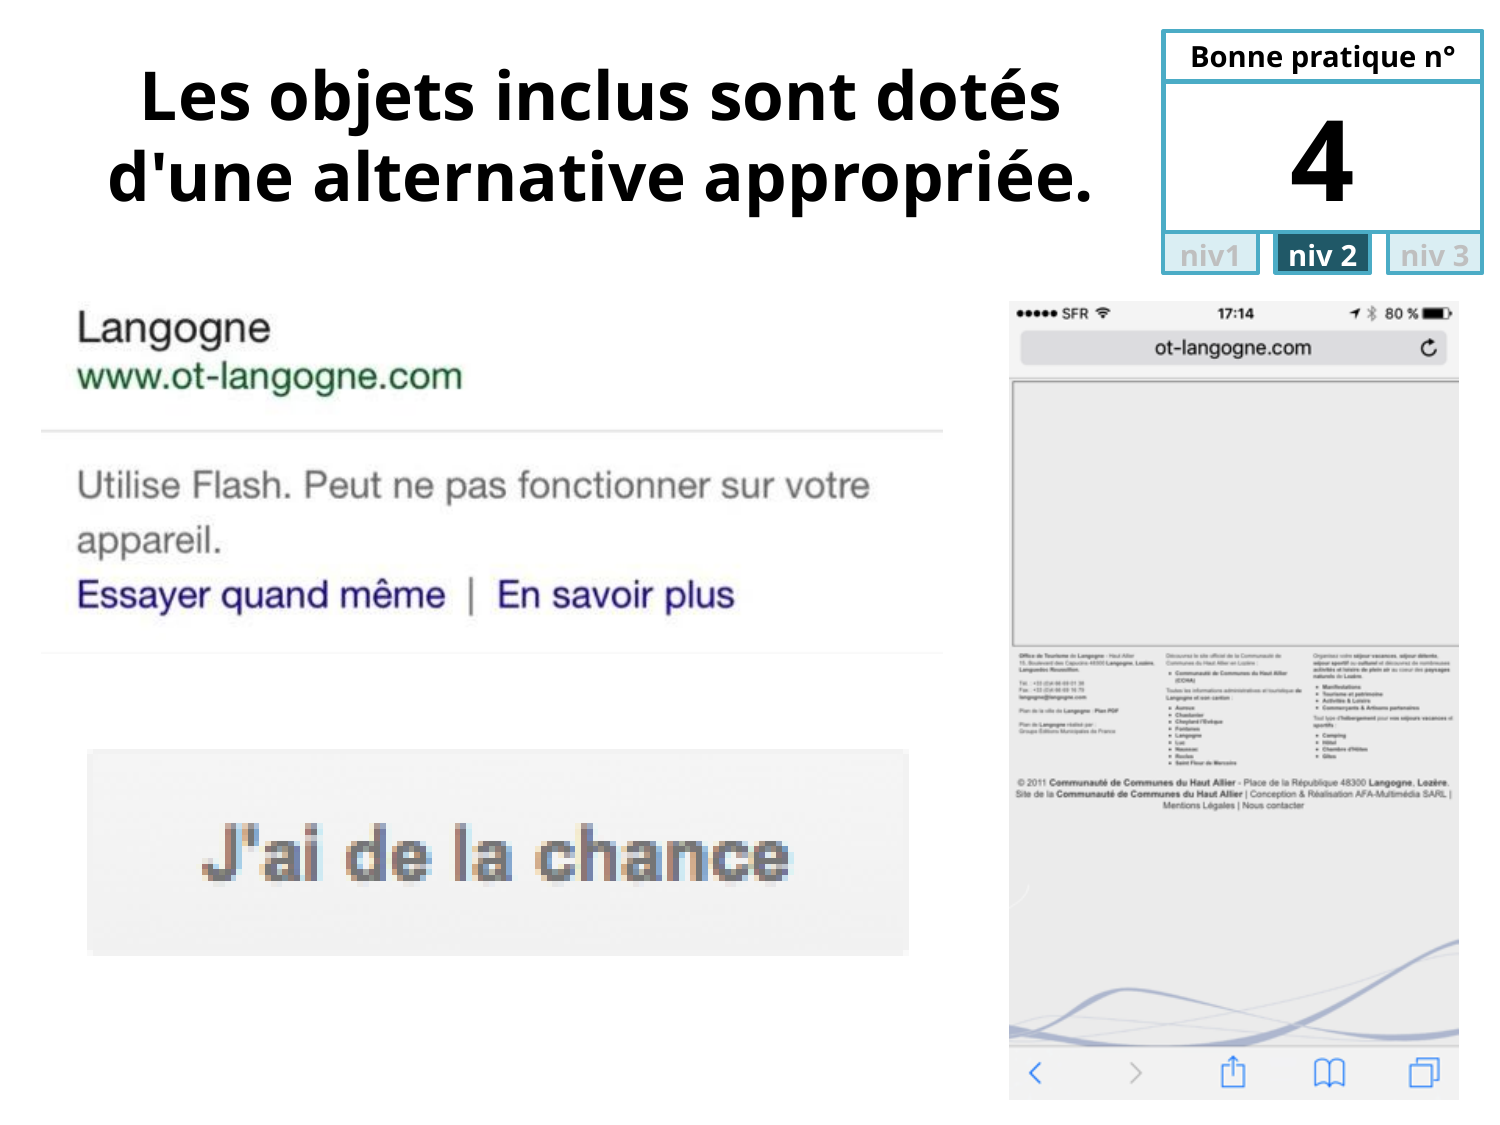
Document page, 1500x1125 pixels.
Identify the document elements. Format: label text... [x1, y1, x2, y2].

picture [40, 264, 943, 654]
list 4 [1161, 79, 1484, 234]
title Les objets inclus sont dotés d'une alternative appropriée. [75, 45, 1128, 233]
picture [52, 300, 1459, 1100]
